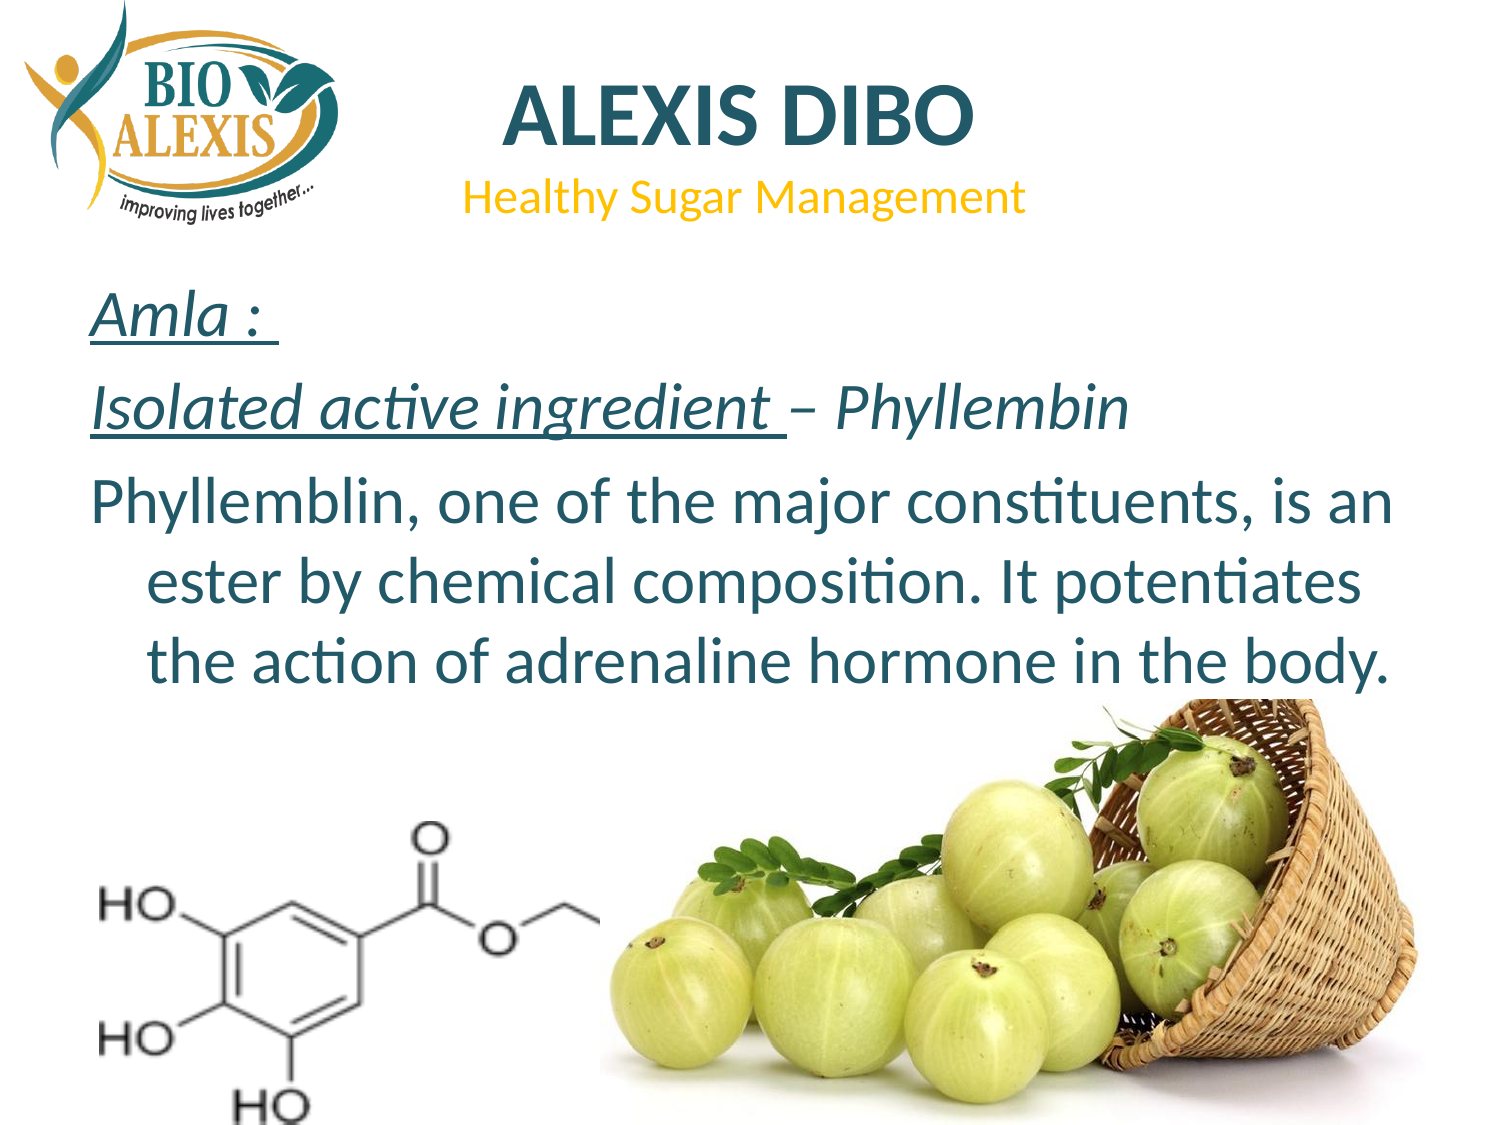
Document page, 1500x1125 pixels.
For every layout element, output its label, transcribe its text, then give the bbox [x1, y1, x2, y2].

picture [24, 0, 338, 225]
picture [99, 699, 1426, 1125]
list Amla : Isolated active ingredient – Phyllembin Phyllemblin, one of the major constituents, is an ester by chemical composition. It potentiates the action of adrenaline hormone in the body. [75, 262, 1425, 916]
title ALEXIS DIBO Healthy Sugar Management [334, 45, 1425, 233]
